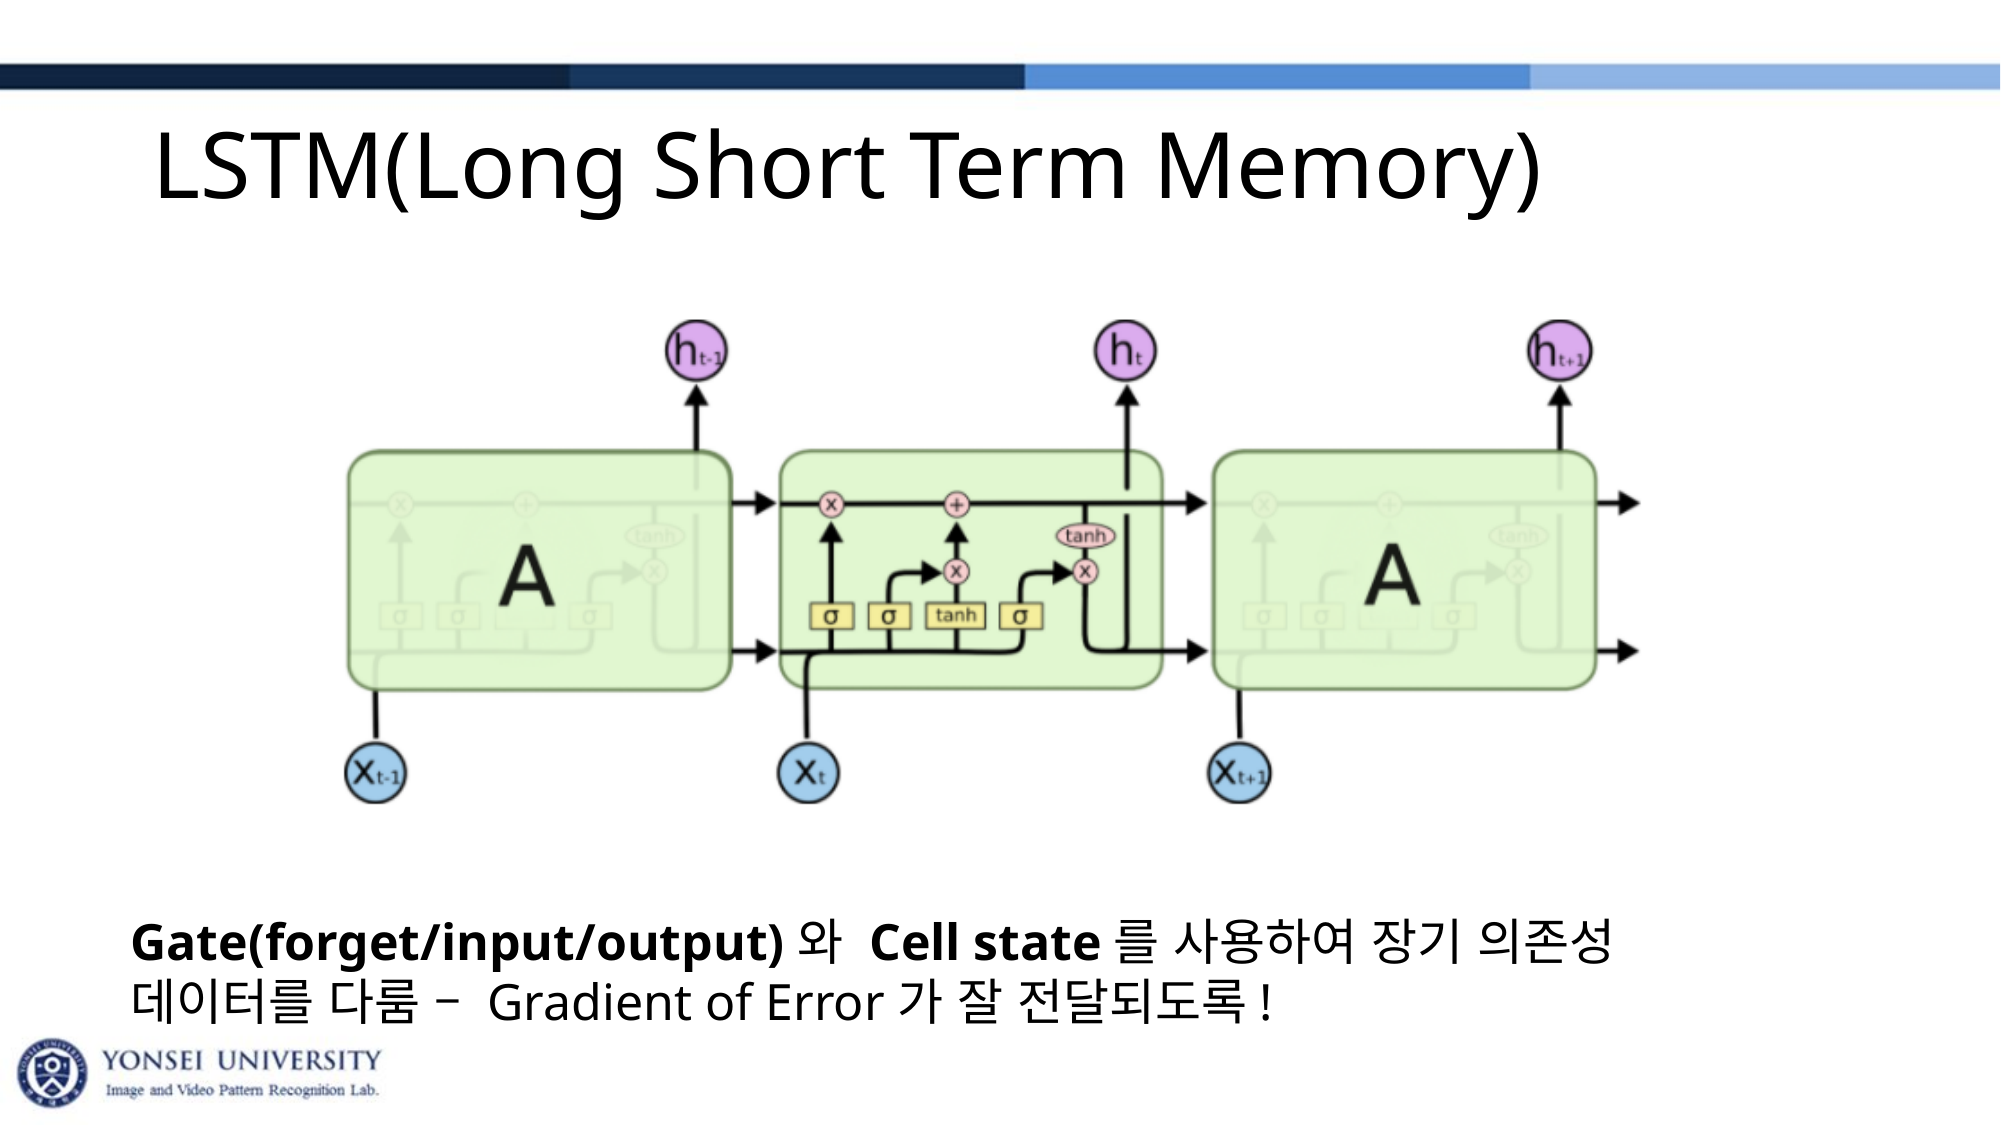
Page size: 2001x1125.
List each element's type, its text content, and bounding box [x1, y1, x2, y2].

text_box Gate(forget/input/output)와 Cell state를 사용하여 장기 의존성 데이터를 다룸 – Gradient of Error가 잘 전달되도록! [115, 903, 1810, 1038]
picture [0, 0, 2001, 1125]
title LSTM(Long Short Term Memory) [137, 59, 1863, 278]
